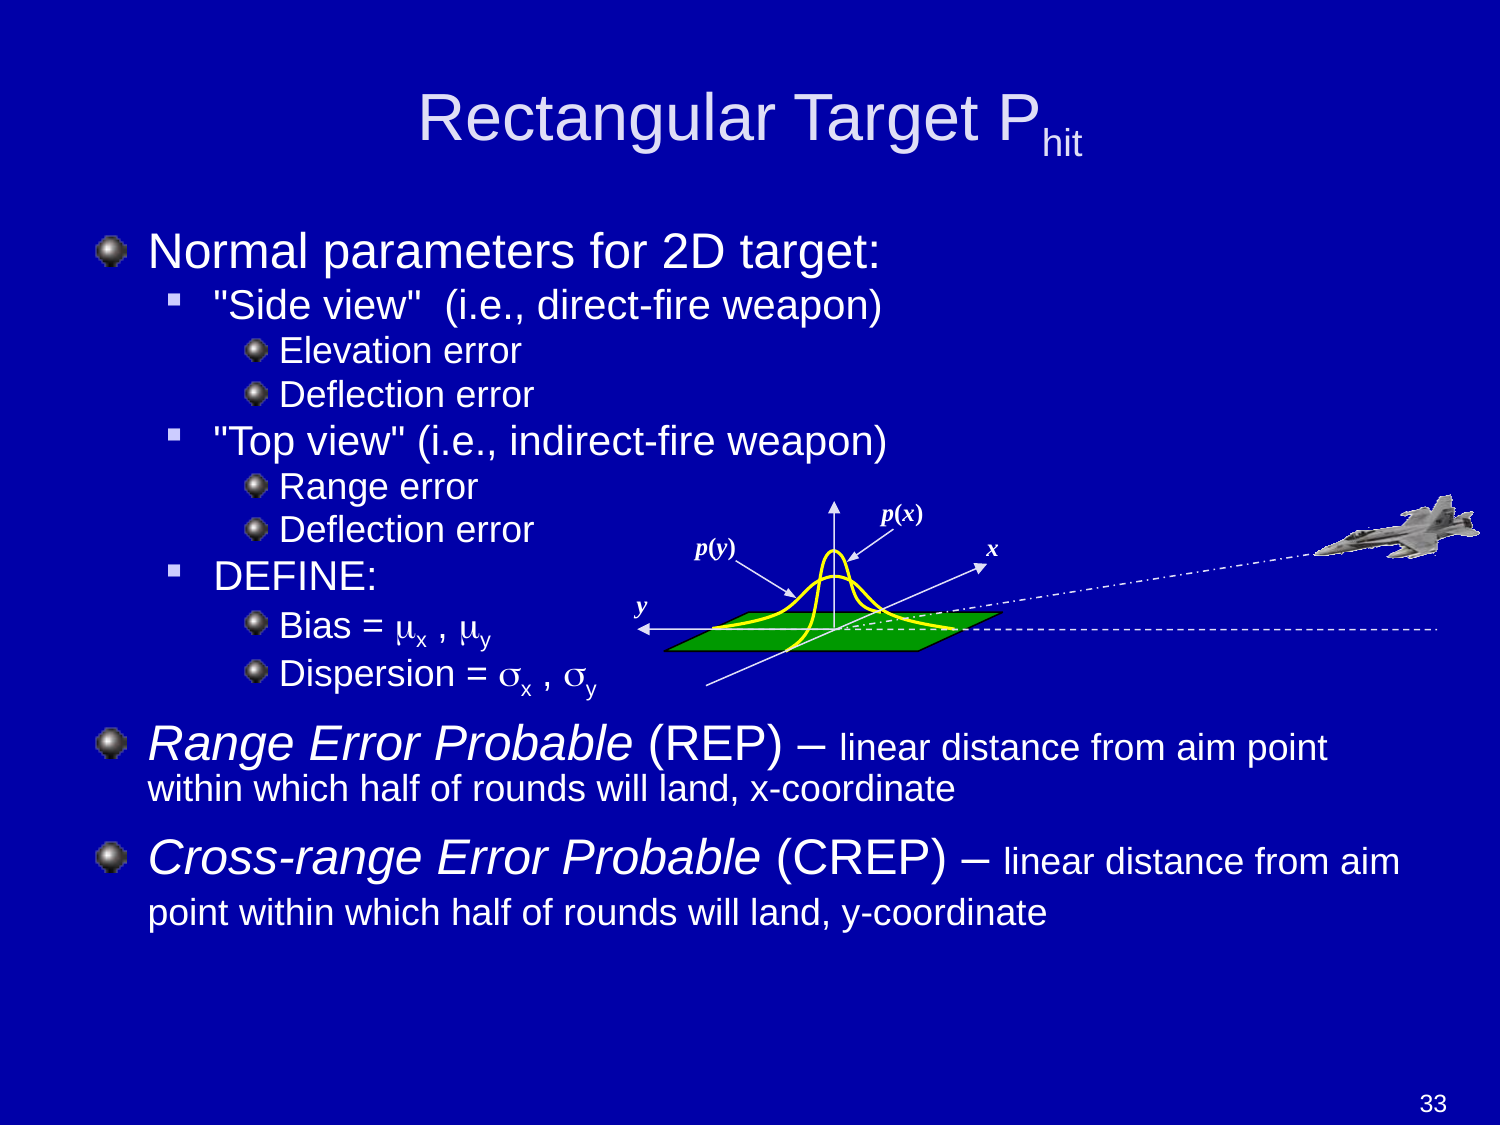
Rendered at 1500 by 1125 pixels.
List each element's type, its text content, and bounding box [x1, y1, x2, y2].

slide_number 33 [1112, 1049, 1463, 1125]
title Rectangular Target Phit [74, 24, 1426, 213]
picture [241, 378, 268, 406]
picture [241, 607, 268, 635]
picture [91, 723, 127, 759]
picture [91, 231, 127, 267]
picture [241, 656, 268, 683]
picture [91, 837, 127, 873]
text_box Normal parameters for 2D target: "Side view" (i.e., direct-fire weapon) Elevation error Deflection error "Top view" (i.e., indirect-fire weapon) Range error Deflection error DEFINE: Bias = x , y Dispersion = x , y Range Error Probable (REP) – linear distance from aim point within which half of rounds will land, x-coordinate Cross-range Error Probable (CREP) – linear distance from aim point within which half of rounds will land, y-coordinate [76, 218, 1417, 1116]
picture [241, 335, 268, 362]
picture [241, 470, 268, 498]
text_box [621, 488, 1486, 686]
picture [241, 514, 268, 541]
